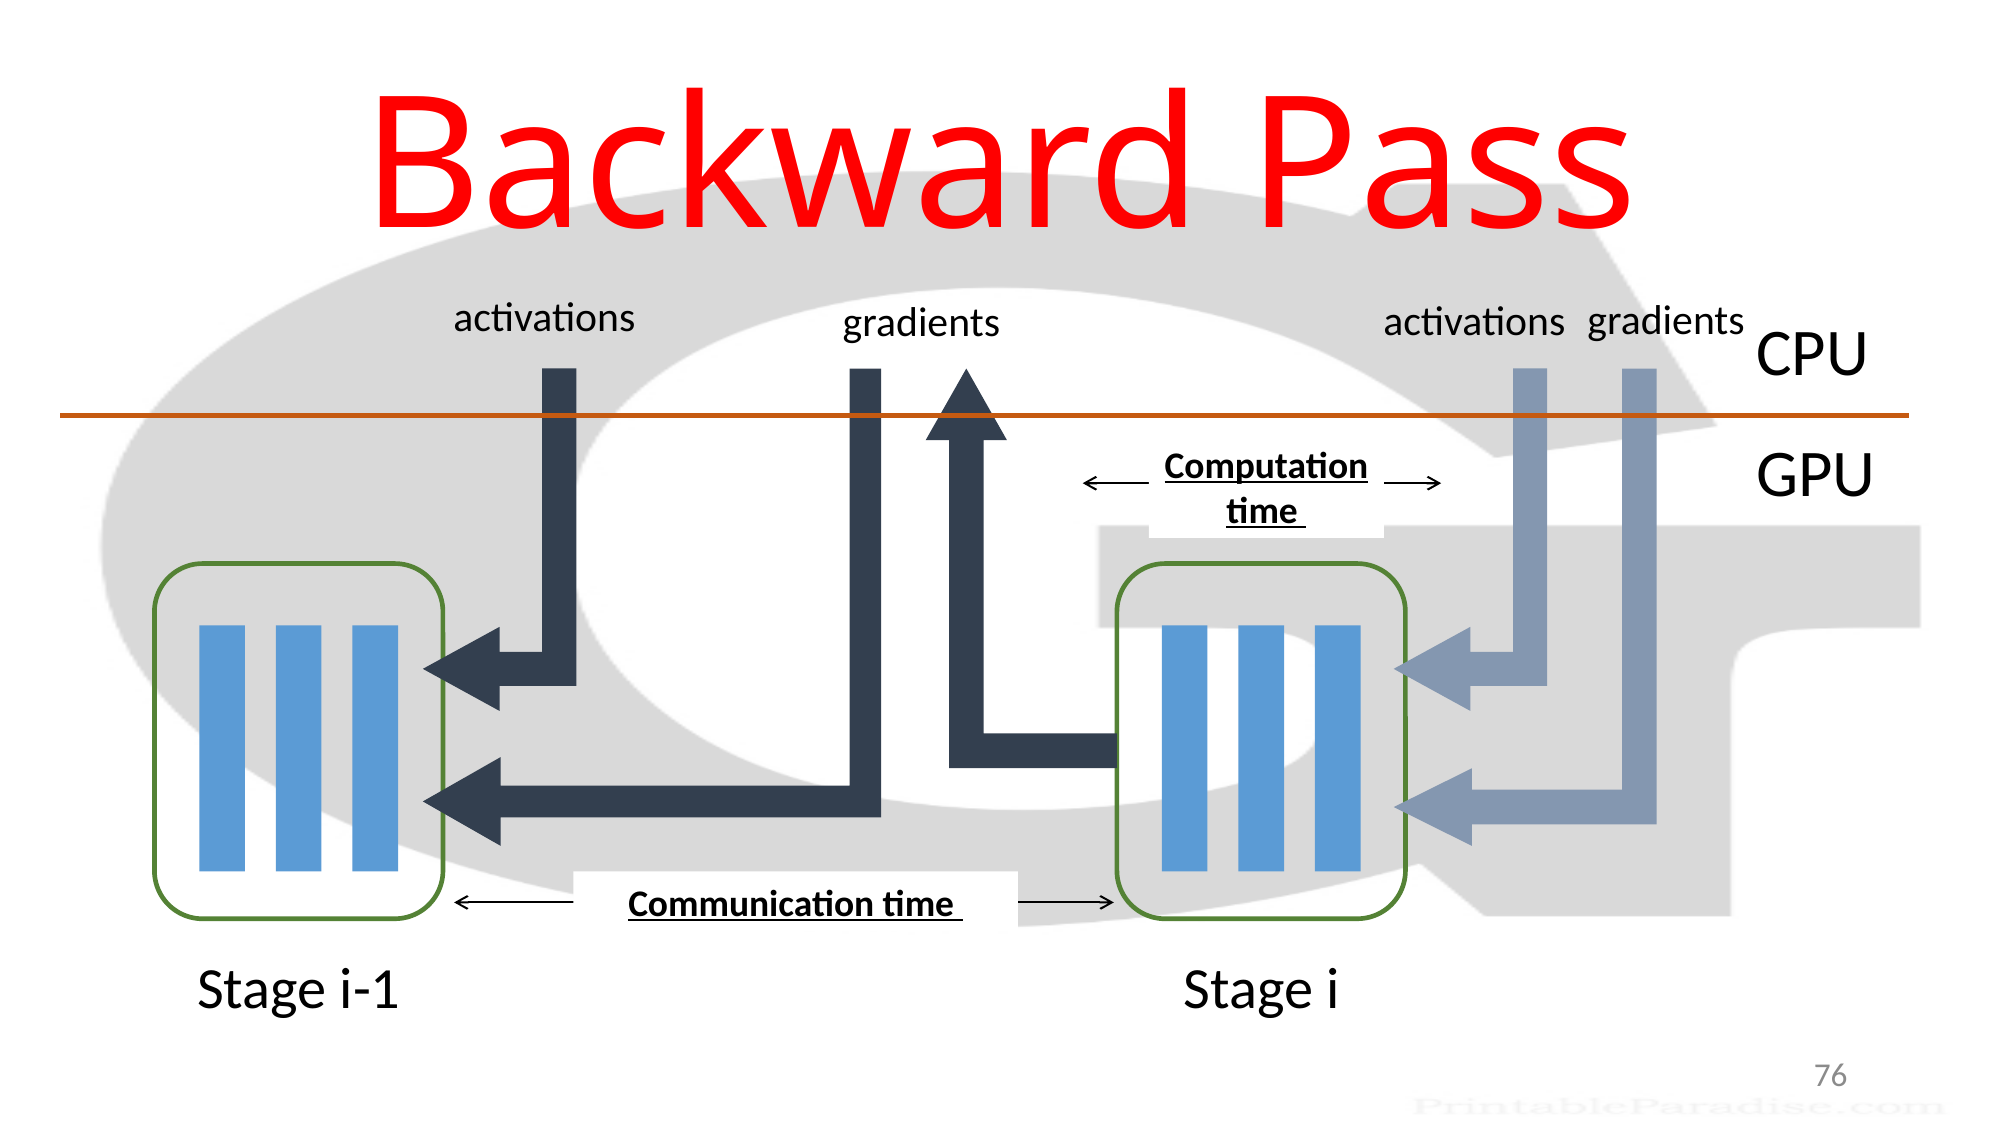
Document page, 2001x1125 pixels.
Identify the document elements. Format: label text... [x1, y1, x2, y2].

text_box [454, 871, 1114, 932]
slide_number 76 [1412, 1042, 1863, 1103]
text_box GPU [1741, 421, 1891, 517]
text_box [1082, 433, 1393, 540]
text_box [923, 418, 1116, 770]
title Backward Pass [137, 59, 1863, 278]
text_box gradients [827, 287, 1025, 353]
text_box activations [438, 282, 651, 348]
text_box Stage i-1 [182, 942, 416, 1028]
text_box CPU [1741, 301, 1884, 396]
text_box activations [1368, 285, 1572, 351]
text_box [422, 416, 882, 846]
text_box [154, 563, 443, 919]
text_box gradients [1572, 285, 1770, 351]
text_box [1393, 416, 1657, 846]
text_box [1393, 368, 1657, 415]
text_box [422, 368, 882, 415]
text_box [939, 366, 993, 413]
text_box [1116, 563, 1406, 1029]
